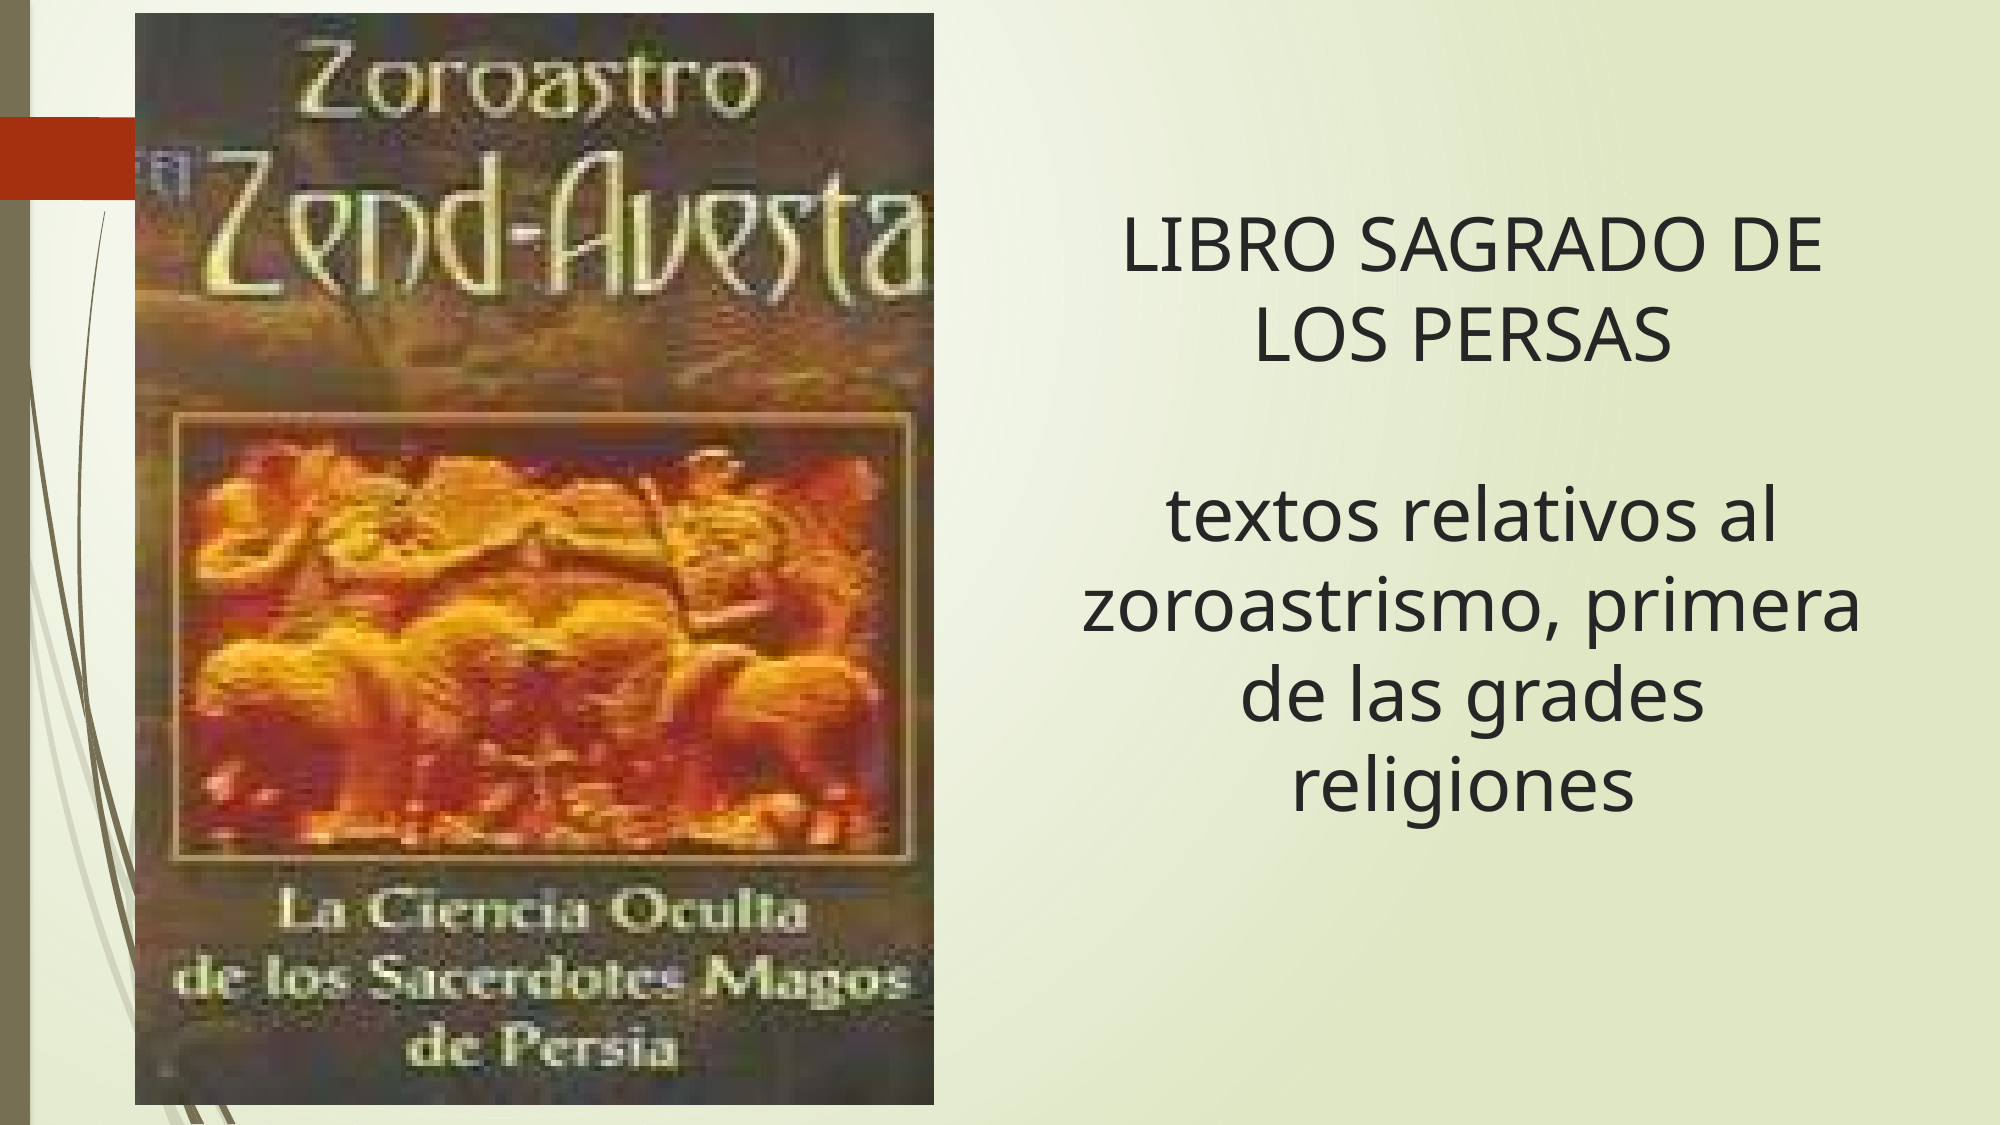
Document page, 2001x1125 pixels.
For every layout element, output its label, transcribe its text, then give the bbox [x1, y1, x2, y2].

title LIBRO SAGRADO DE LOS PERSAS textos relativos al zoroastrismo, primera de las grades religiones [1063, 189, 1883, 934]
picture [135, 13, 934, 1106]
